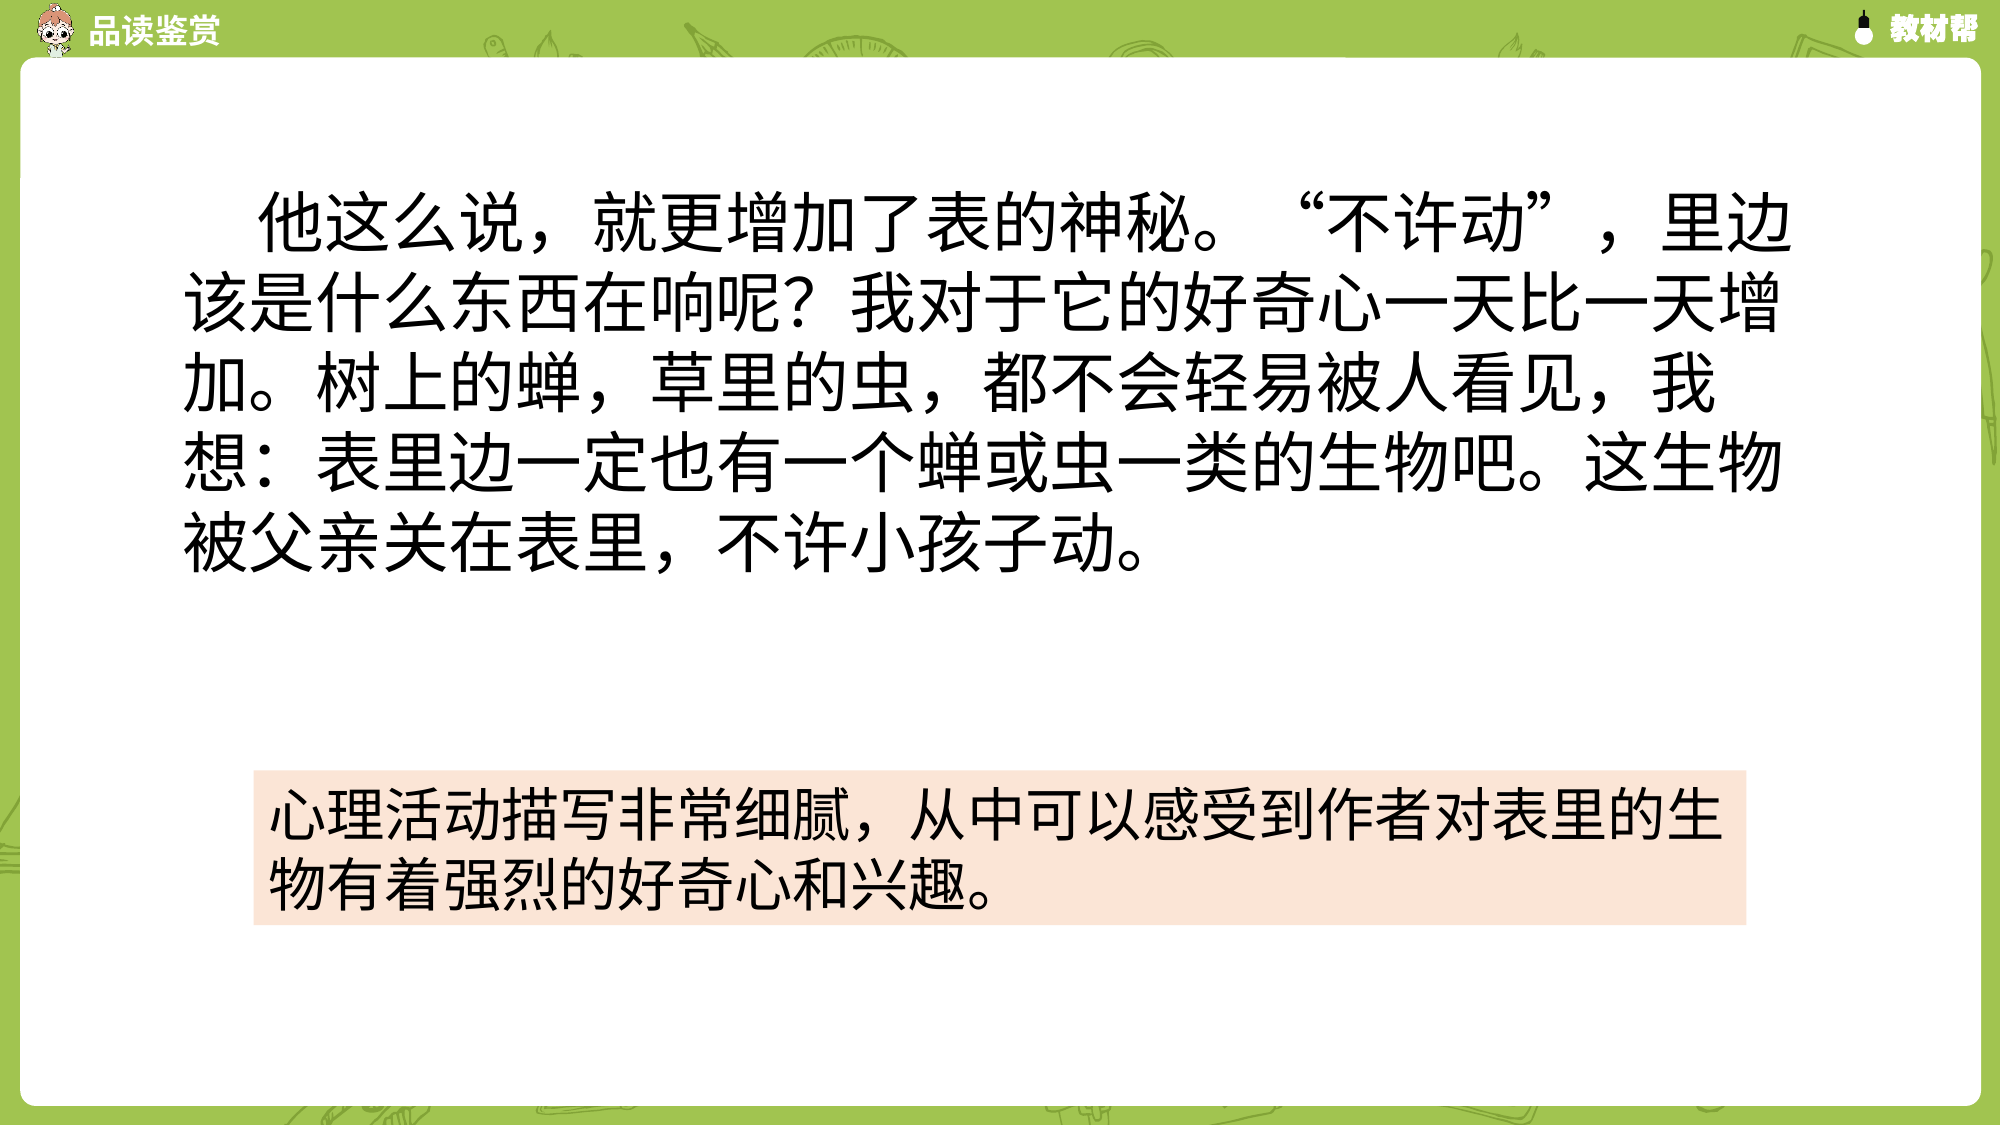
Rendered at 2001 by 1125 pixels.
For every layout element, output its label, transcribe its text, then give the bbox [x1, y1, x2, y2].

picture [36, 1, 75, 58]
text_box 他这么说，就更增加了表的神秘。“不许动”，里边该是什么东西在响呢？我对于它的好奇心一天比一天增加。树上的蝉，草里的虫，都不会轻易被人看见，我想：表里边一定也有一个蝉或虫一类的生物吧。这生物被父亲关在表里，不许小孩子动。 [167, 173, 1833, 589]
text_box 心理活动描写非常细腻，从中可以感受到作者对表里的生物有着强烈的好奇心和兴趣。 [253, 770, 1747, 926]
